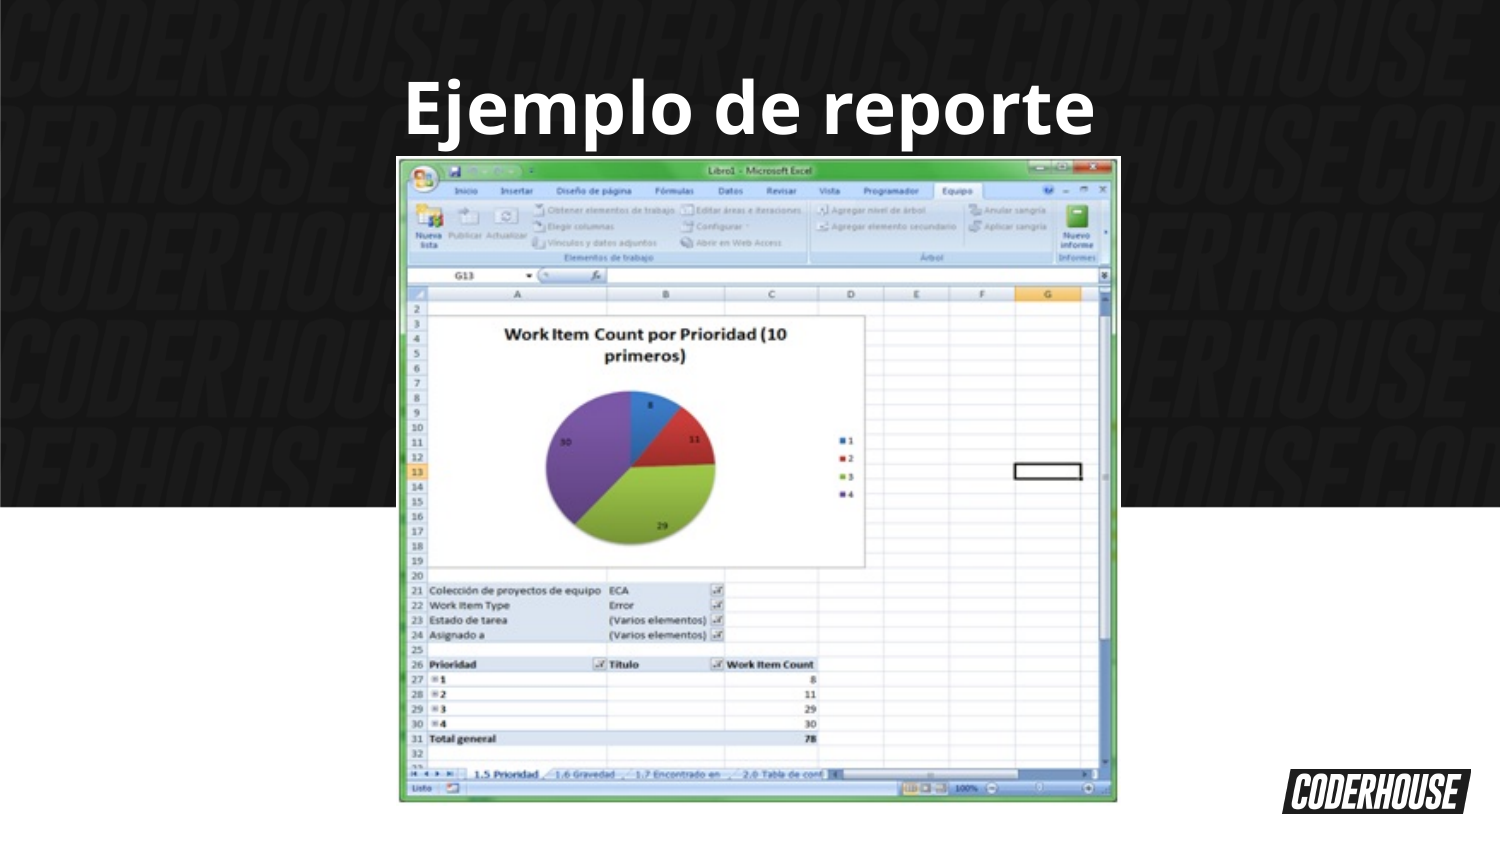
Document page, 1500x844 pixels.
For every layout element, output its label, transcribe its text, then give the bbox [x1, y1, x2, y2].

text_box Ejemplo de reporte [239, 56, 1261, 166]
picture [0, 0, 1500, 844]
